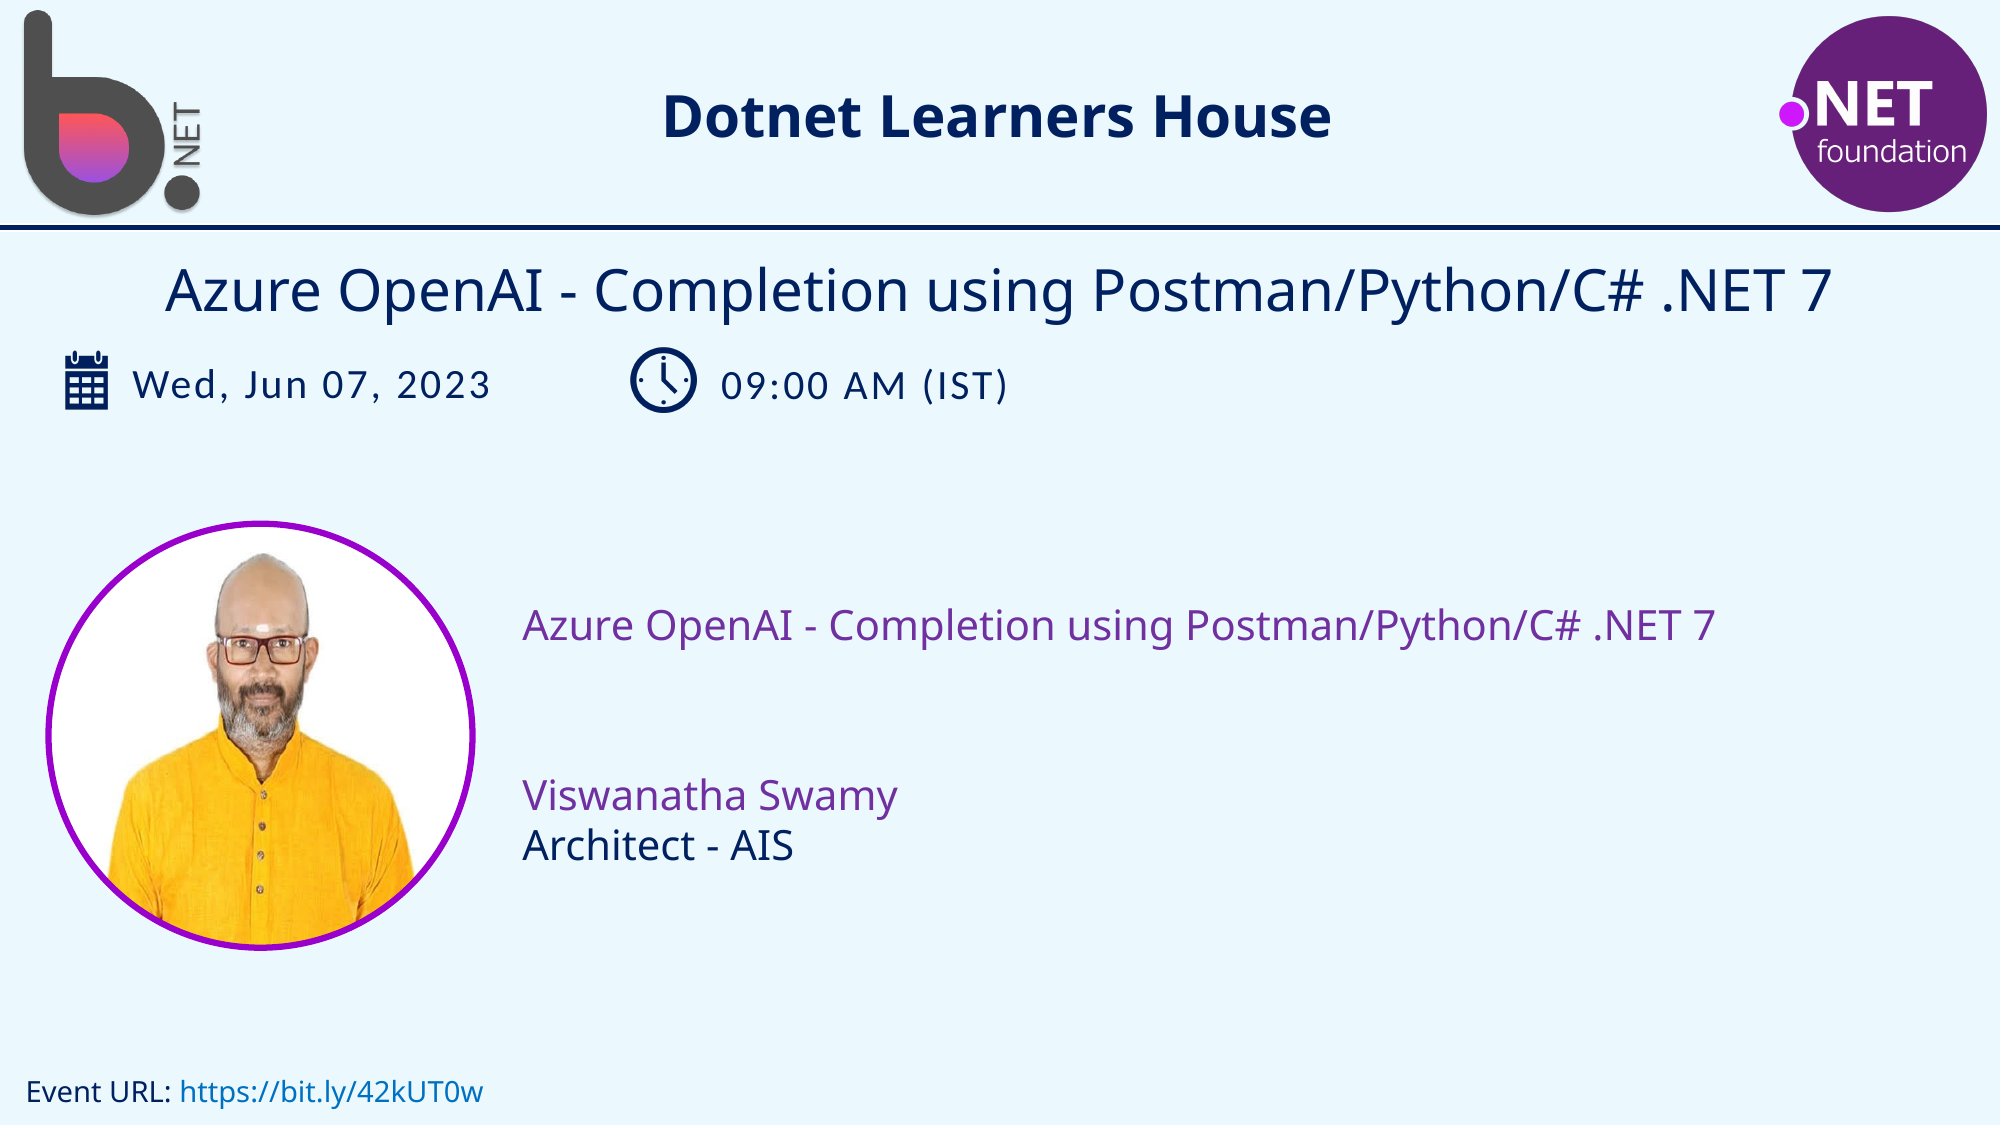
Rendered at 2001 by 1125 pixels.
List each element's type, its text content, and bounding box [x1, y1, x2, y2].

text_box Dotnet Learners House [577, 71, 1417, 157]
text_box Event URL: https://bit.ly/42kUT0w [10, 1066, 1988, 1116]
text_box Wed, Jun 07, 2023 [117, 349, 622, 415]
picture [48, 523, 473, 948]
text_box Azure OpenAI - Completion using Postman/Python/C# .NET 7 [10, 245, 1990, 331]
picture [57, 339, 116, 421]
text_box [0, 223, 2000, 232]
picture [622, 339, 705, 421]
text_box 09:00 AM (IST) [706, 350, 1432, 416]
picture [10, 9, 221, 220]
picture [1777, 9, 1988, 220]
text_box Azure OpenAI - Completion using Postman/Python/C# .NET 7 Viswanatha Swamy Architect - AIS [507, 591, 1952, 877]
